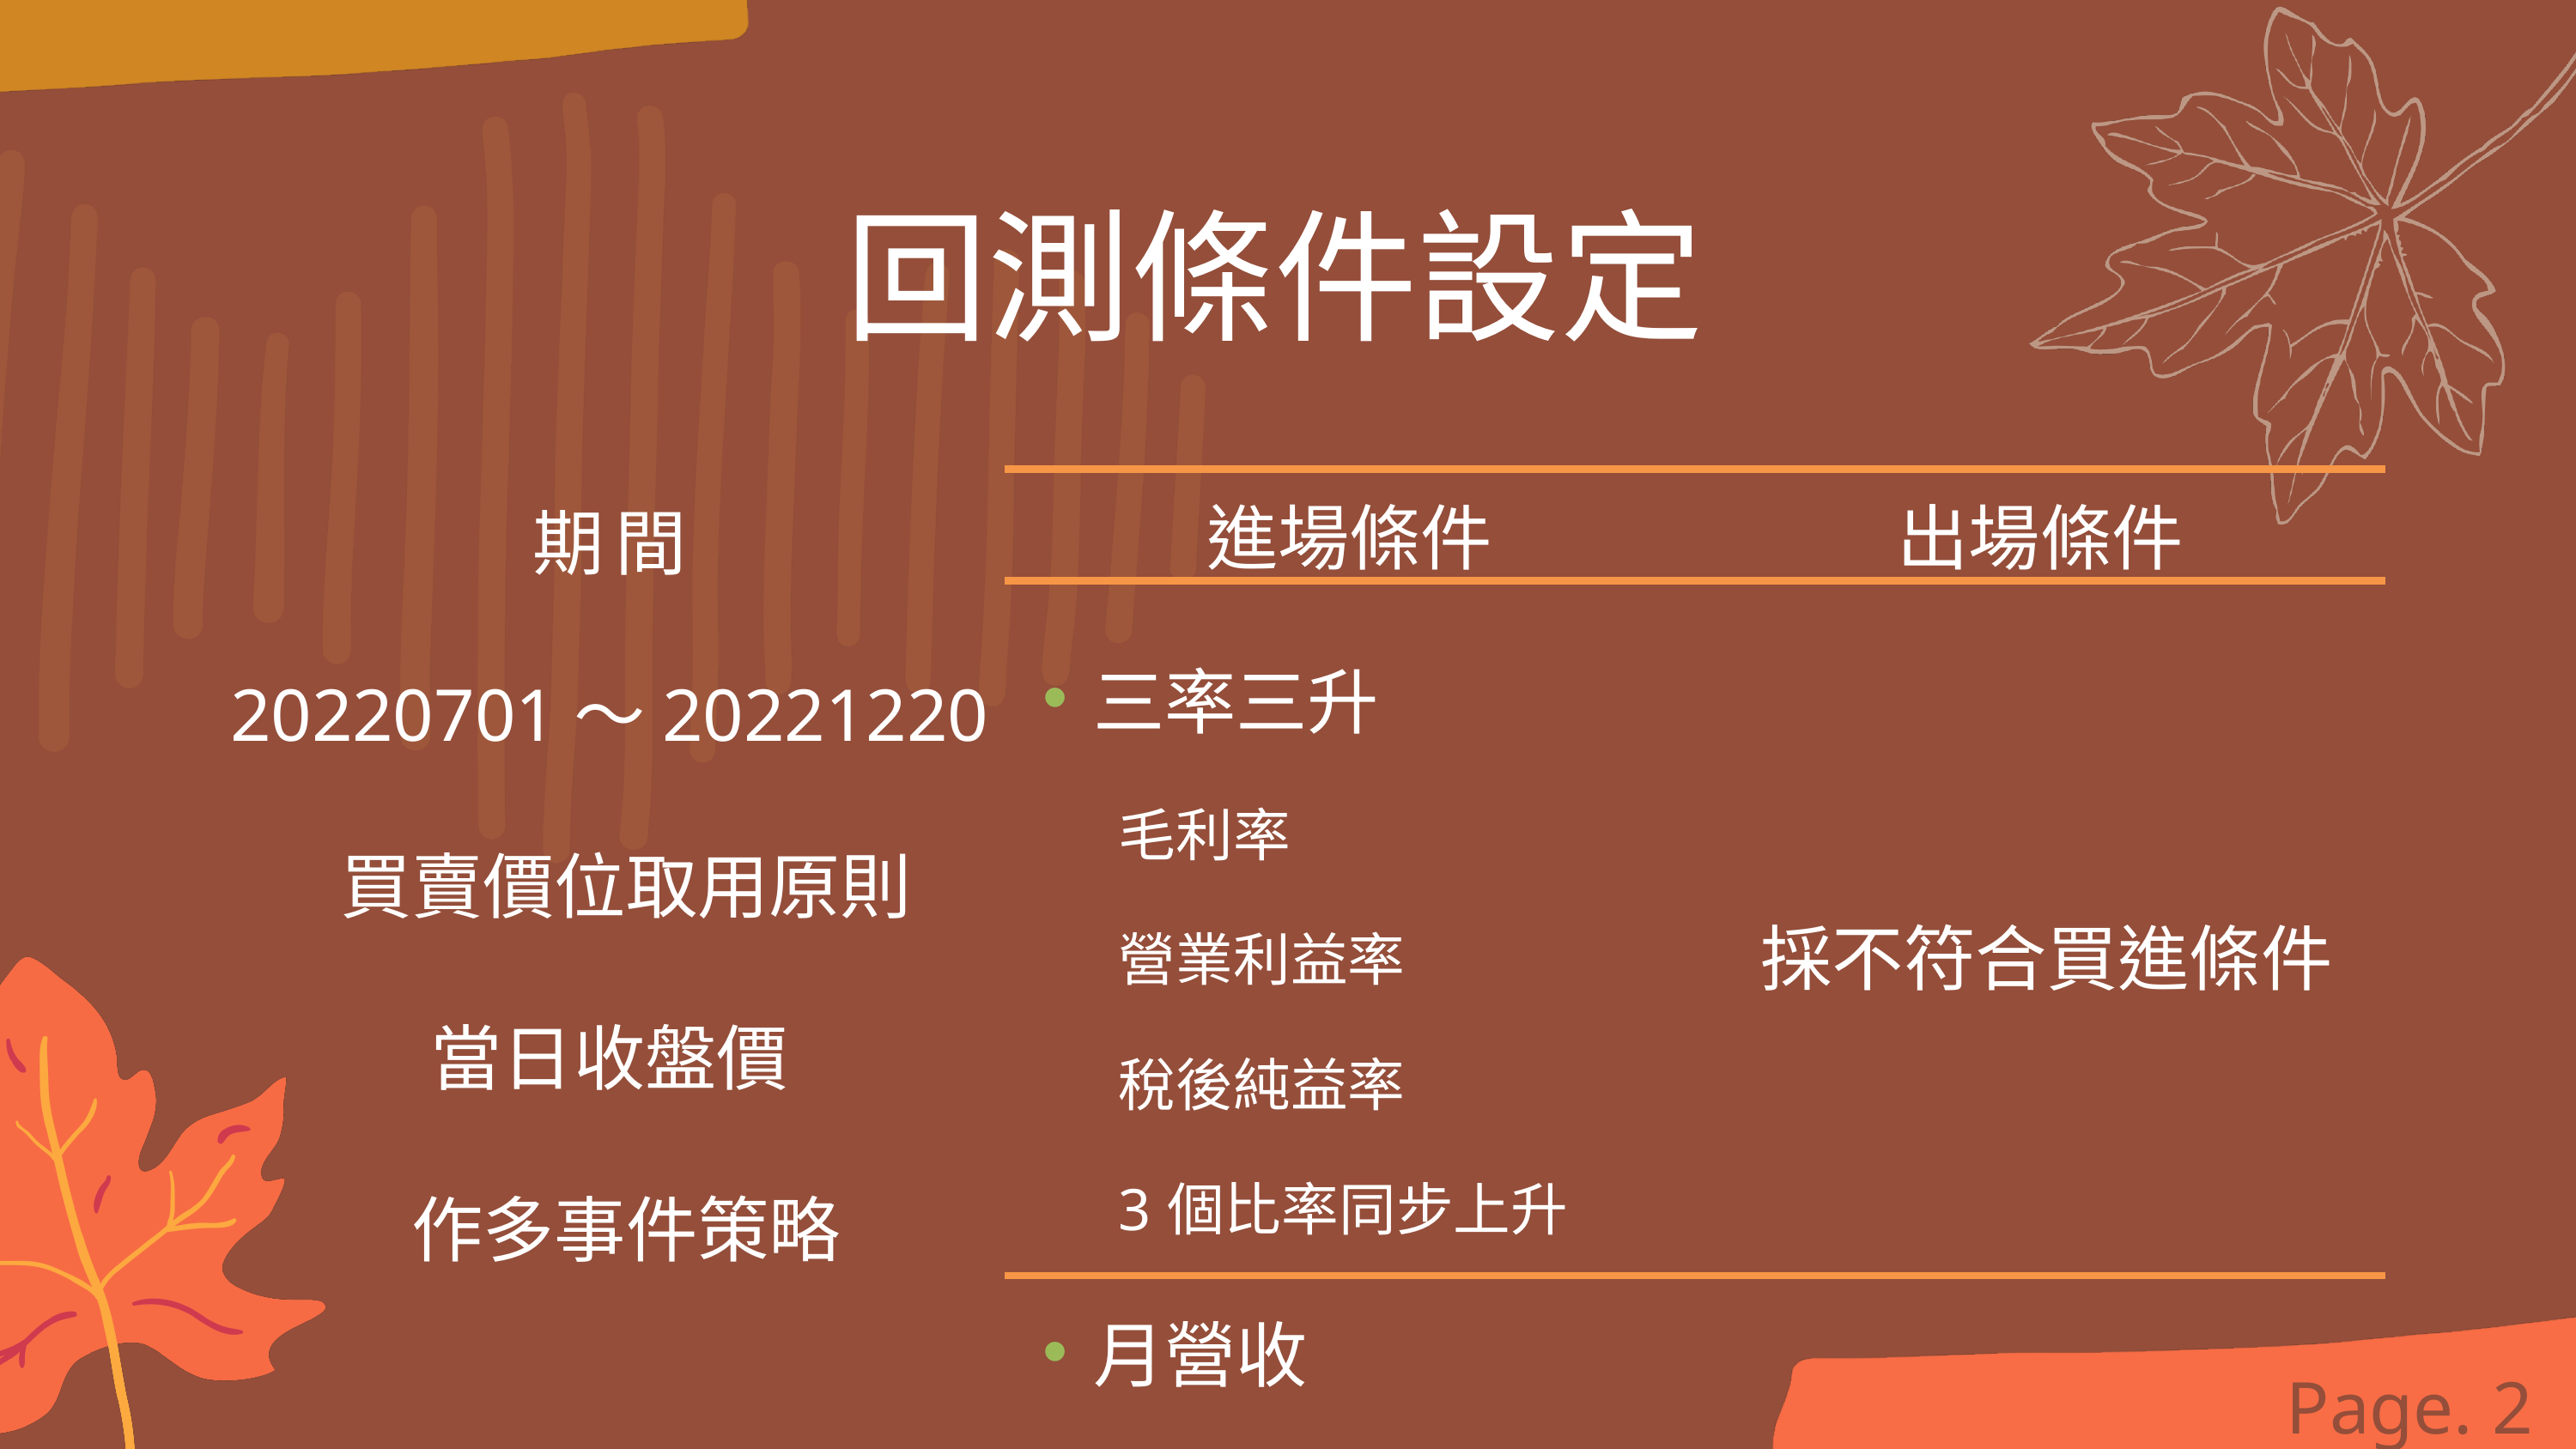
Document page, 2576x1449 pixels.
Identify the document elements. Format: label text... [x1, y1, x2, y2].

picture [1771, 1308, 2576, 1449]
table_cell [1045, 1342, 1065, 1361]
text_box 期間 20220701～20221220 買賣價位取用原則 當日收盤價 作多事件策略 [214, 876, 1005, 1282]
text_box 回測條件設定 [1213, 158, 1729, 359]
table_header 進場條件 [1213, 473, 1695, 577]
picture [2028, 0, 2576, 526]
picture [0, 0, 1207, 867]
table_cell 三率三升 毛利率 營業利益率 稅後純益率 3個比率同步上升 月營收 [1005, 585, 1695, 1272]
table_header 出場條件 [1695, 473, 2385, 577]
table_cell 採不符合買進條件 [1695, 585, 2385, 1272]
picture [0, 955, 330, 1449]
